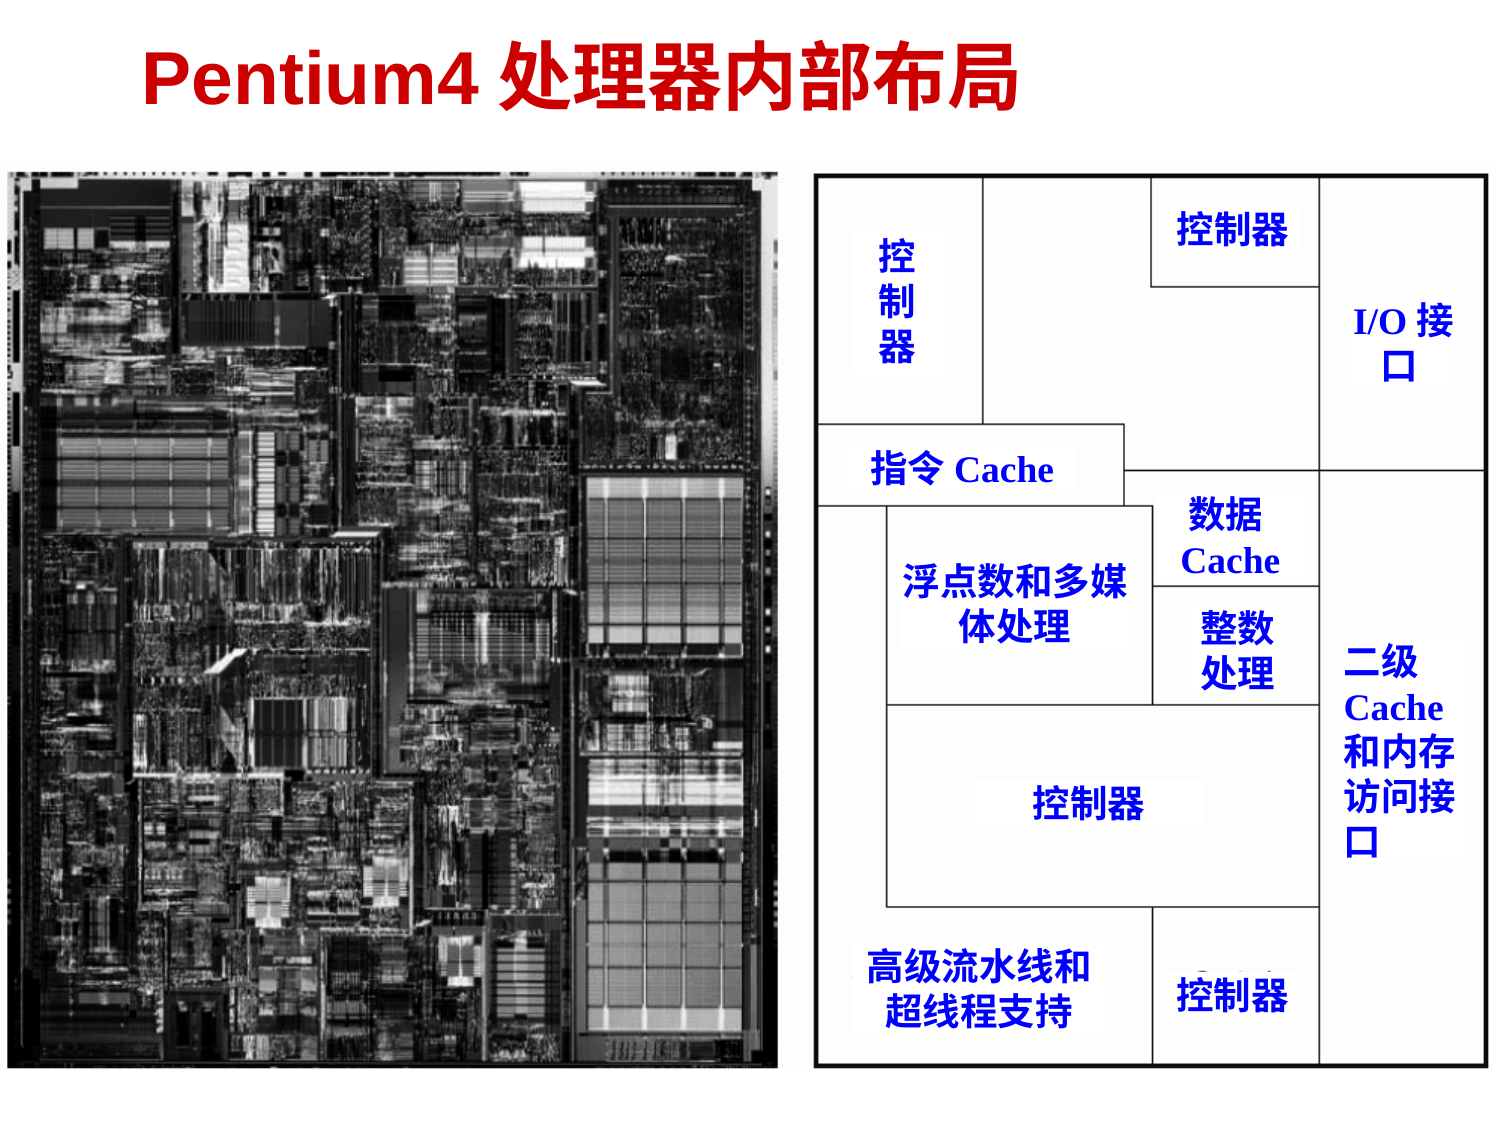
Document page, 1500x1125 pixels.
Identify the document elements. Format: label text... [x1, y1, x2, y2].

title Pentium4处理器内部布局 [130, 36, 1056, 161]
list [0, 163, 1494, 1071]
